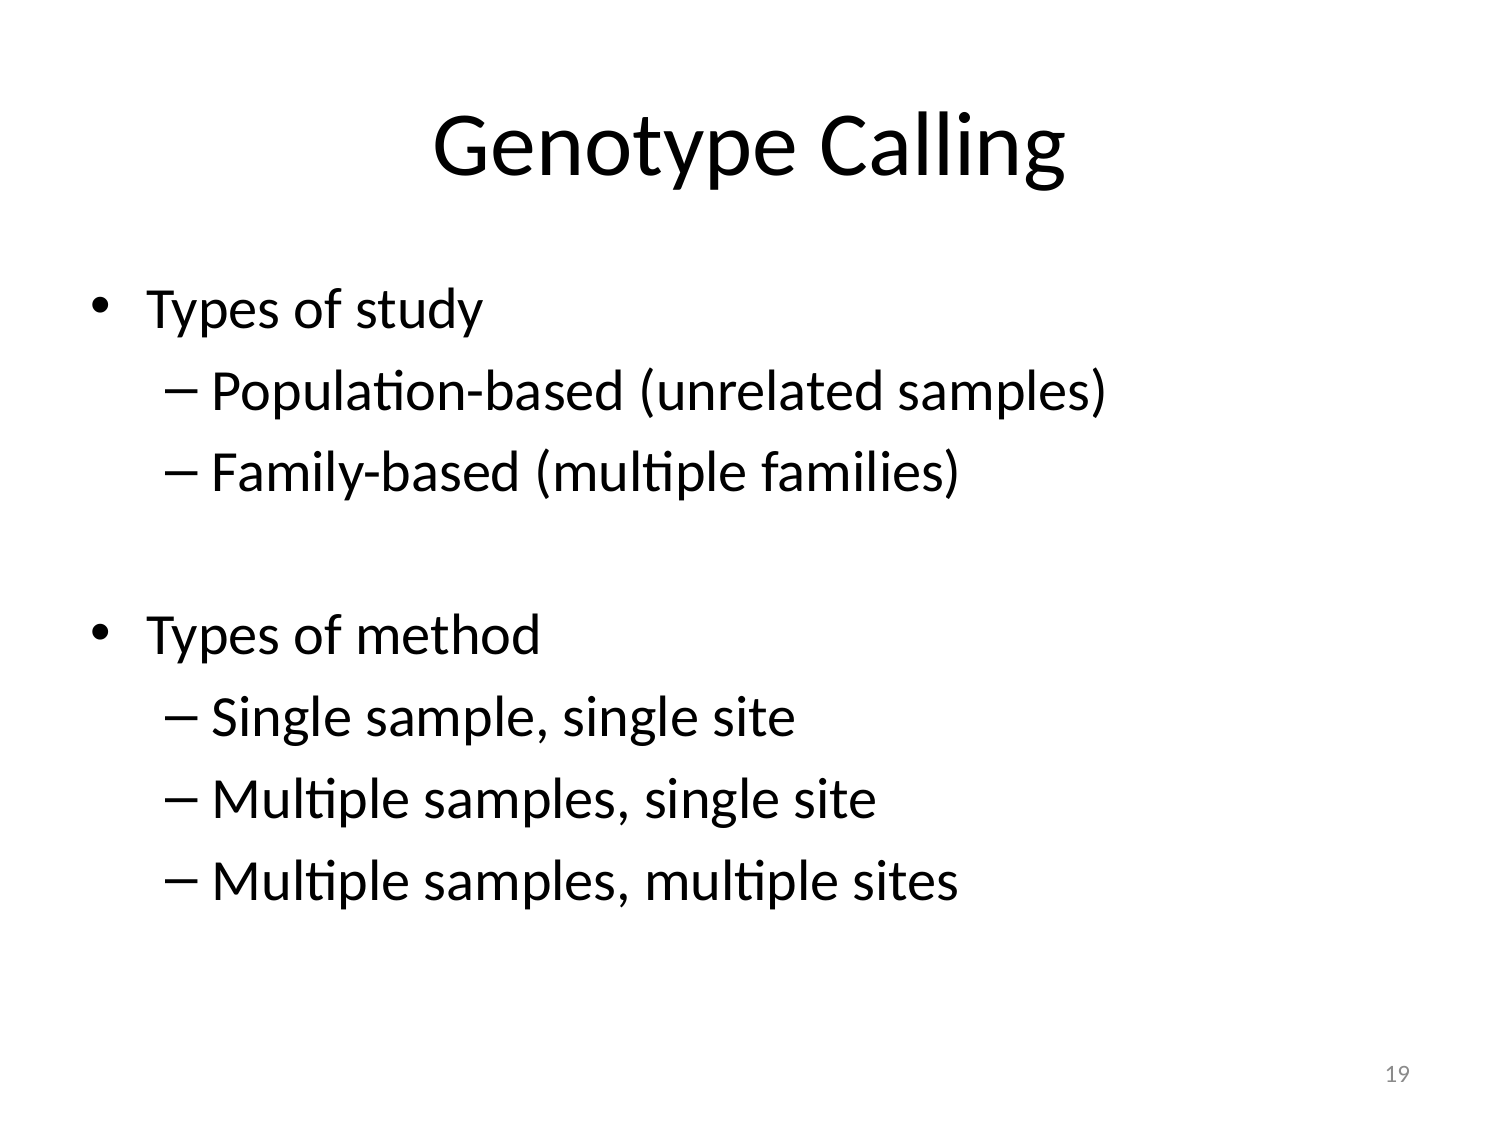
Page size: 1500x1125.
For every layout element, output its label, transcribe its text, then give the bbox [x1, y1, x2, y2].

title Genotype Calling [75, 45, 1425, 233]
slide_number 19 [1074, 1042, 1425, 1103]
list Types of study Population-based (unrelated samples) Family-based (multiple families) Types of method Single sample, single site Multiple samples, single site Multiple samples, multiple sites [75, 262, 1425, 1005]
